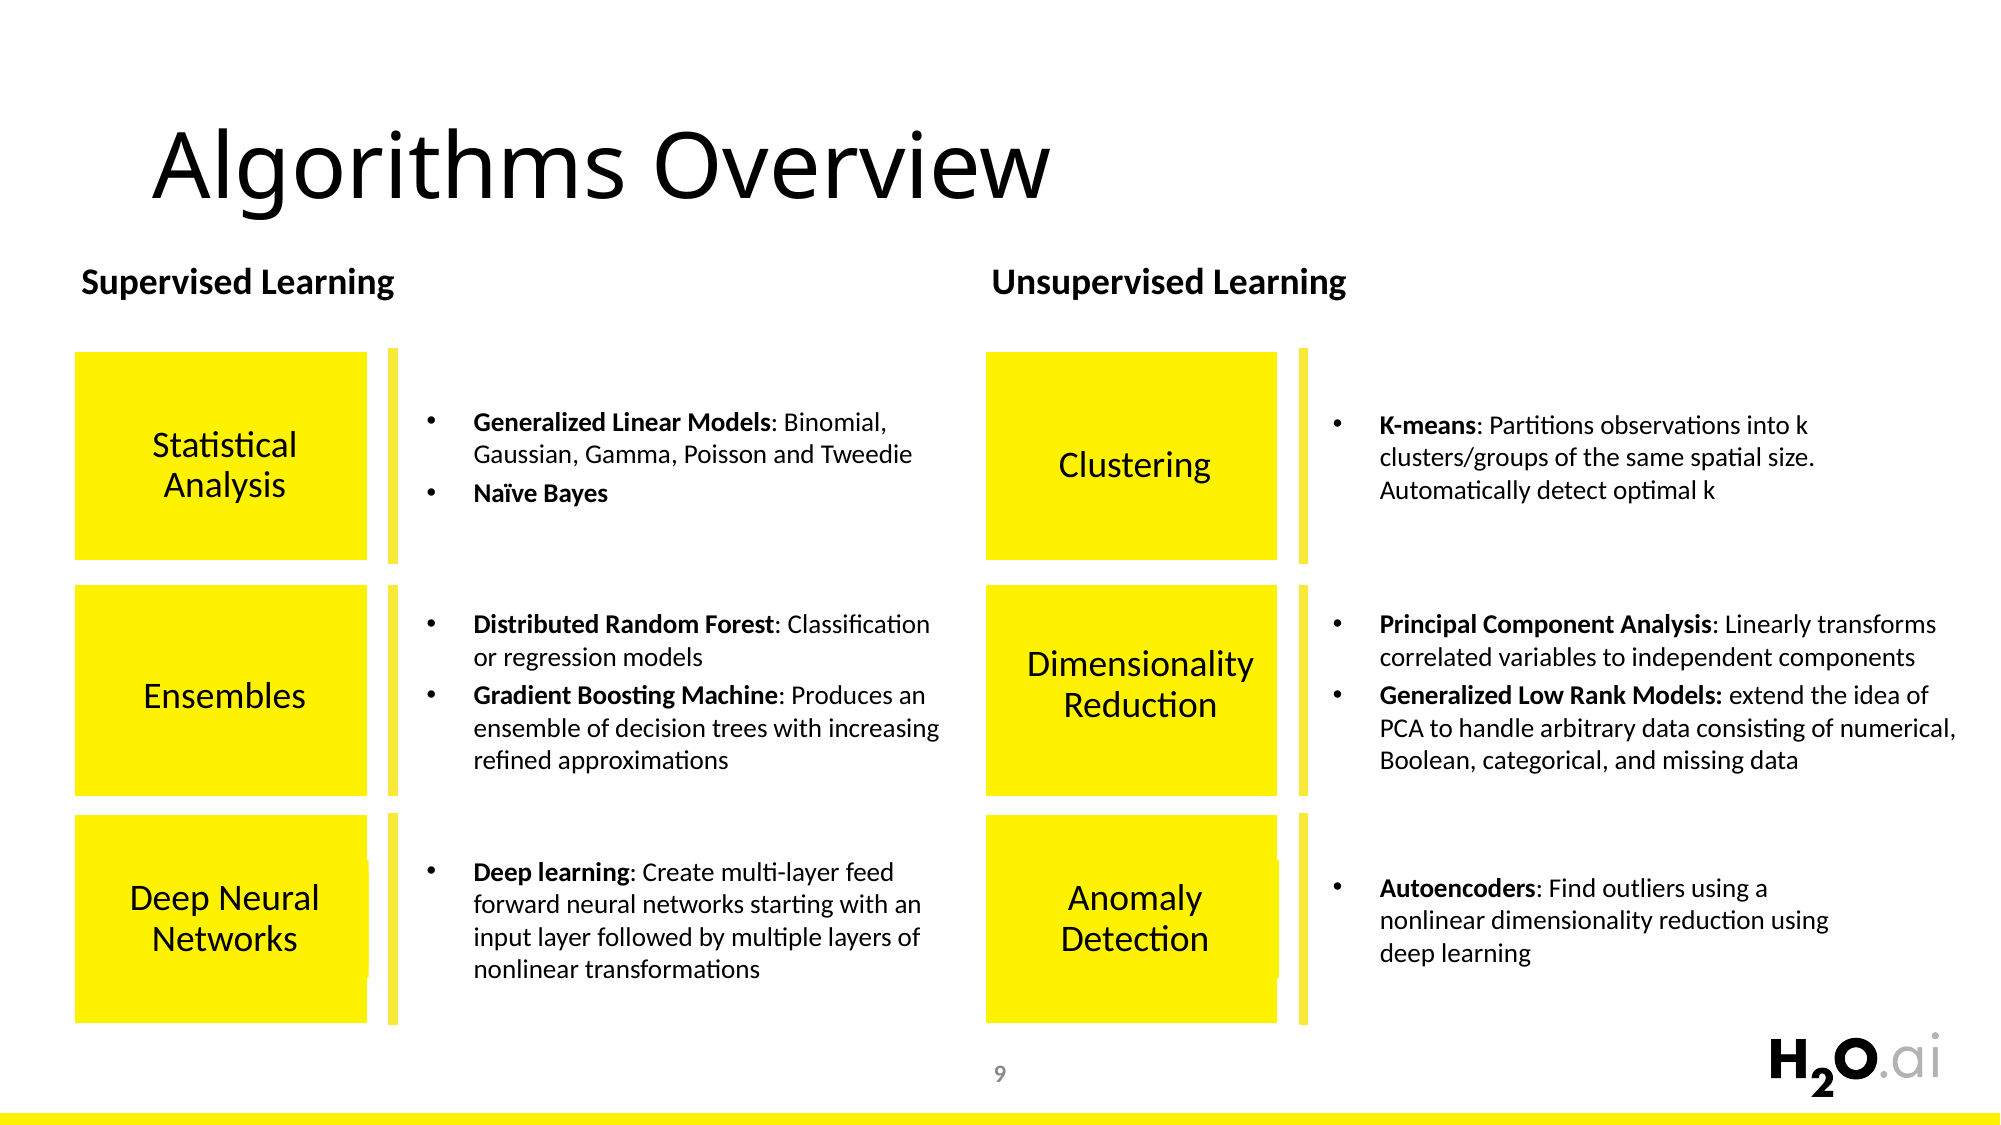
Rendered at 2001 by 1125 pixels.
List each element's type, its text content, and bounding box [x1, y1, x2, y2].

picture [1771, 1032, 1939, 1097]
text_box [0, 1112, 2000, 1125]
slide_number 9 [774, 1042, 1225, 1103]
title Algorithms Overview [137, 59, 1863, 278]
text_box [984, 250, 1982, 1026]
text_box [73, 250, 953, 1026]
